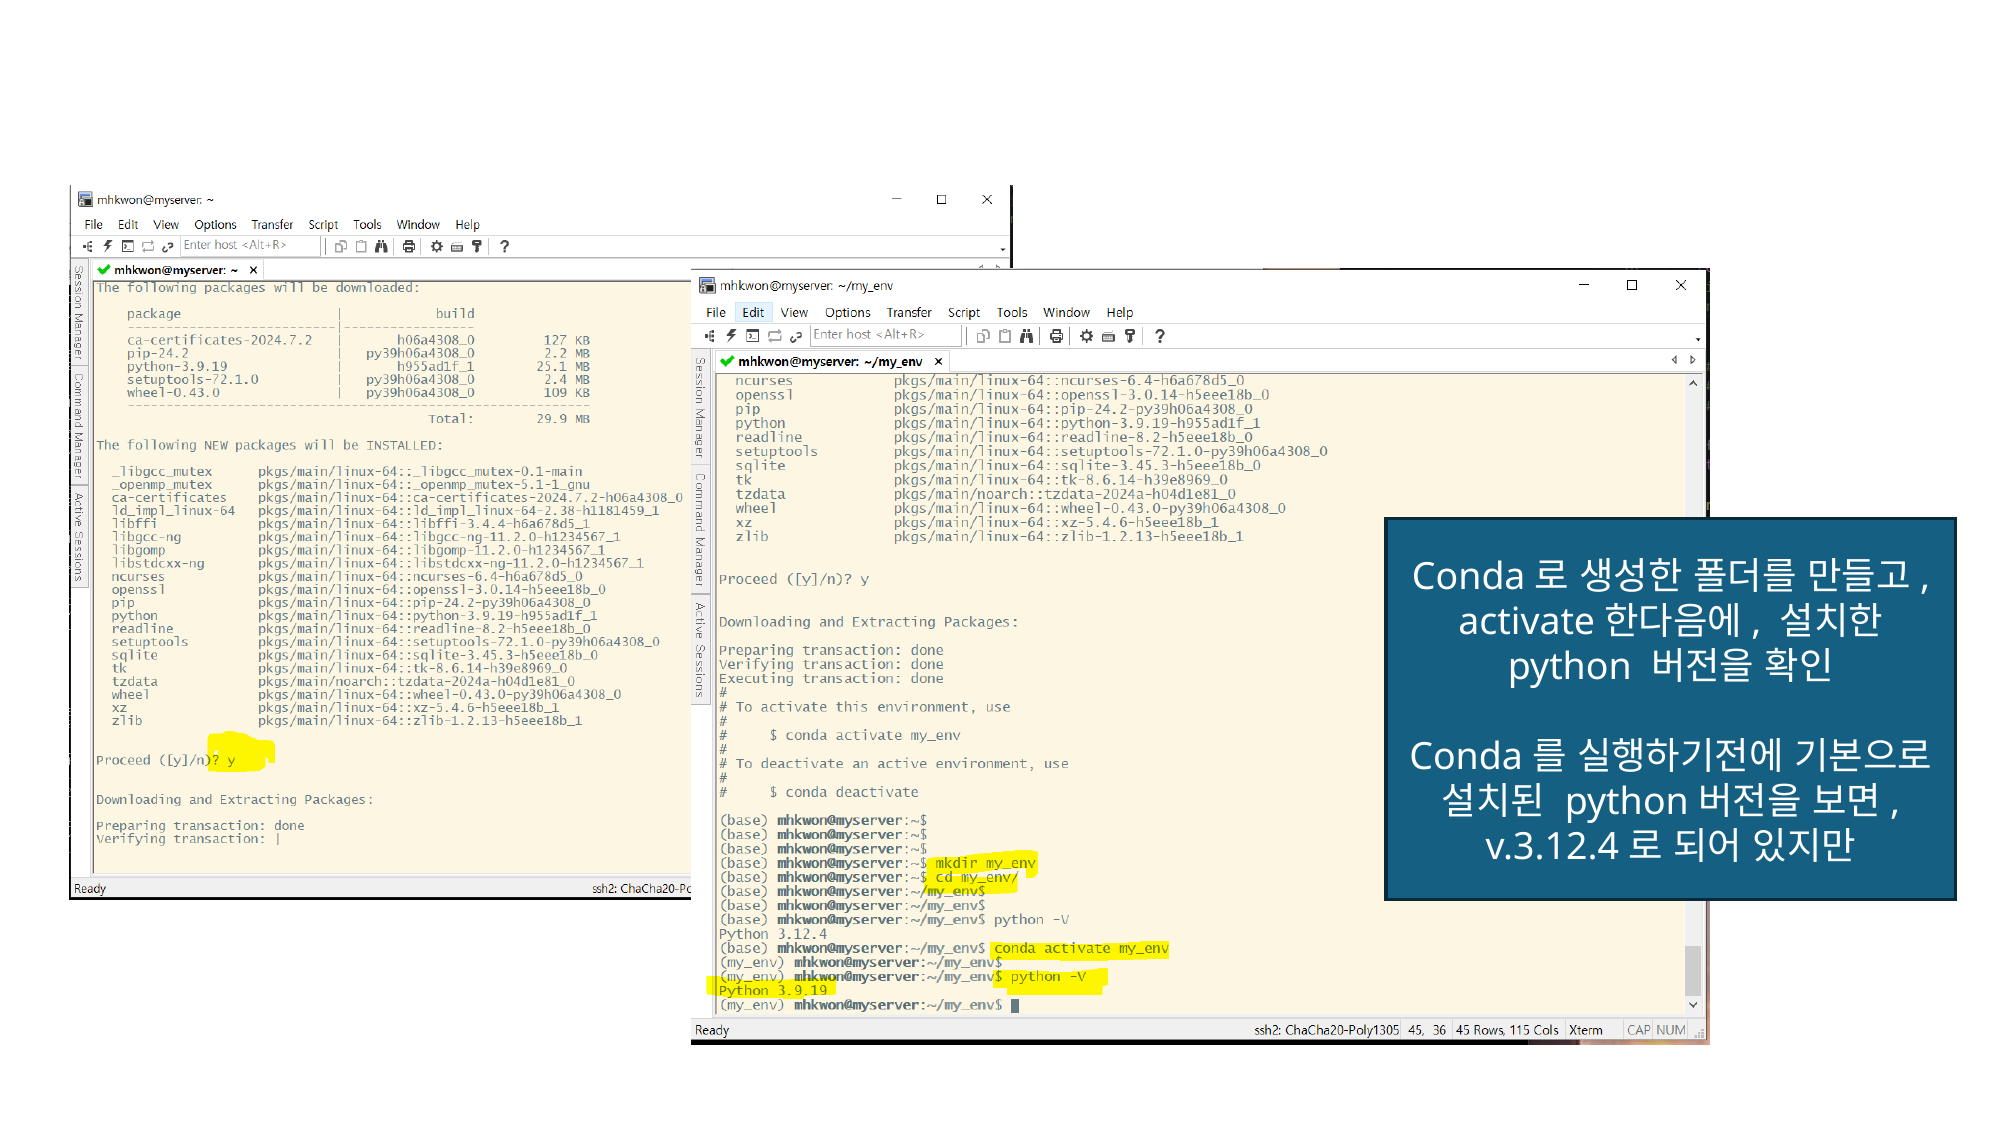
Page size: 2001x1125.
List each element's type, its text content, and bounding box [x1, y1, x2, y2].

text_box Conda로 생성한 폴더를 만들고, activate한다음에, 설치한 python 버전을 확인 Conda를 실행하기전에 기본으로 설치된 python버전을 보면, v.3.12.4로 되어 있지만 [1711, 517, 1957, 901]
picture [68, 185, 1711, 1045]
